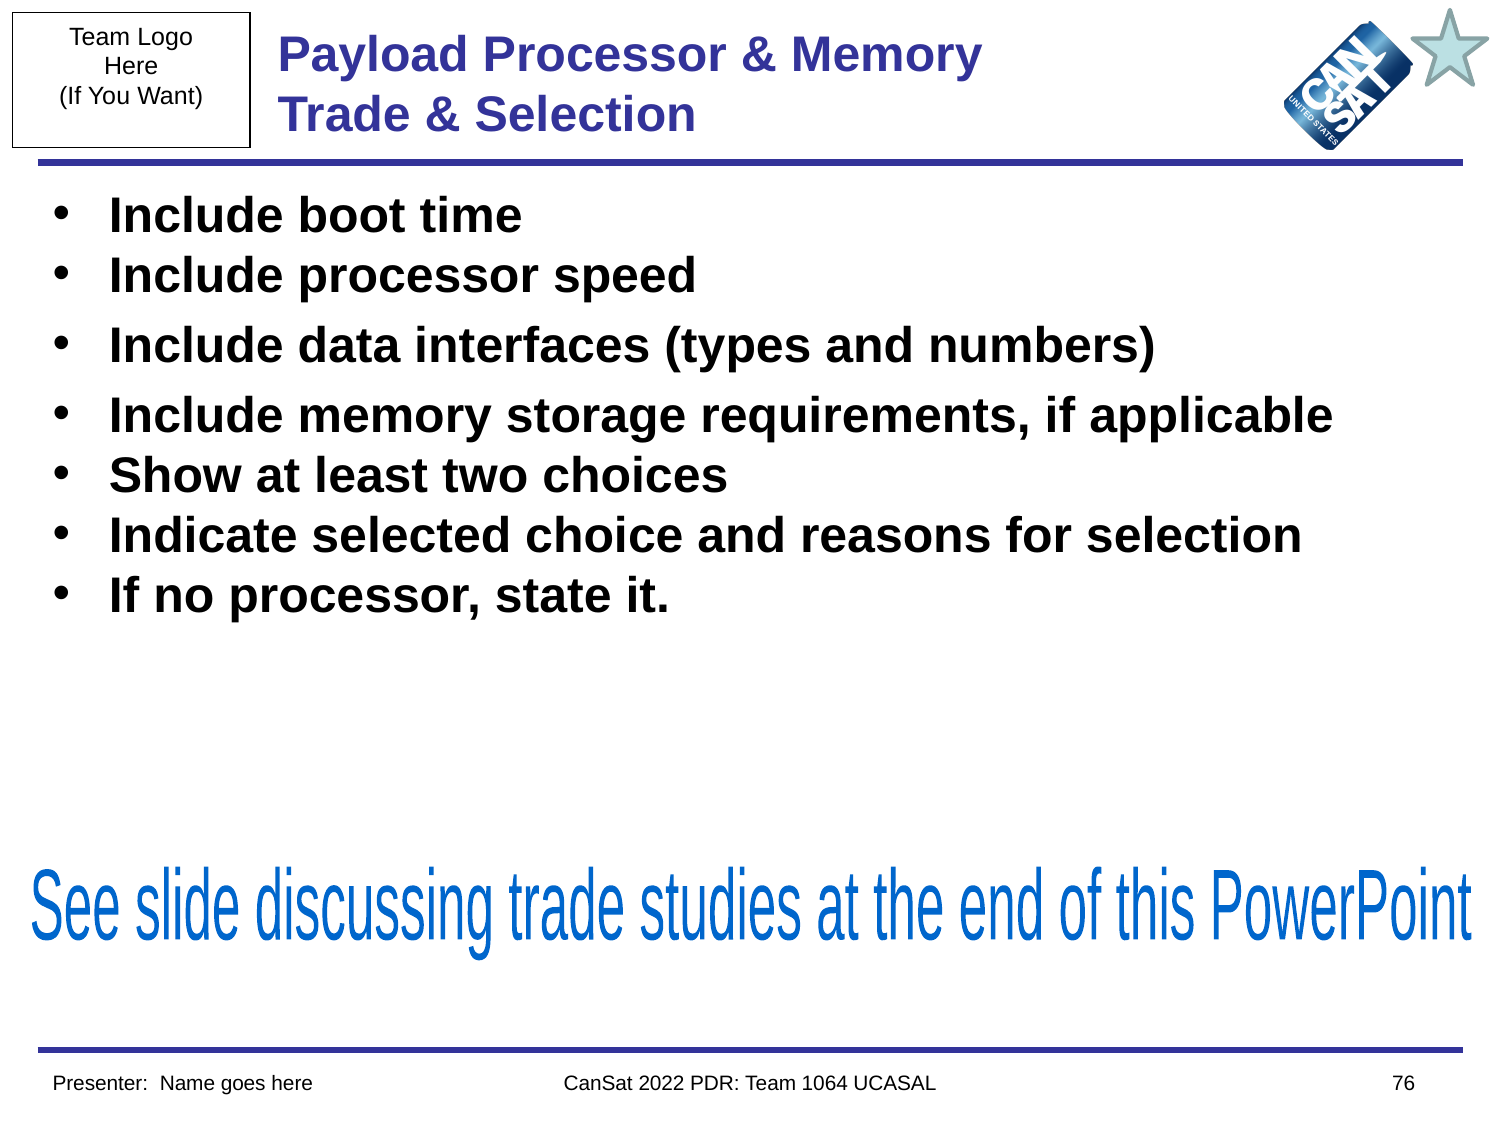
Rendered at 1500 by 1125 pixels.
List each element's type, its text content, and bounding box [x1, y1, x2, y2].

picture [1284, 21, 1413, 150]
title Payload Processor & Memory Trade & Selection [262, 12, 1238, 150]
list Include boot time Include processor speed Include data interfaces (types and numbers) Include memory storage requirements, if applicable Show at least two choices Indicate selected choice and reasons for selection If no processor, state it. [37, 174, 1463, 1025]
text_box [1412, 9, 1488, 85]
text_box Presenter: Name goes here [37, 1062, 413, 1103]
slide_number ‹#› [1317, 1062, 1430, 1103]
footer CanSat 2022 PDR: Team 1064 UCASAL [450, 1062, 1050, 1103]
